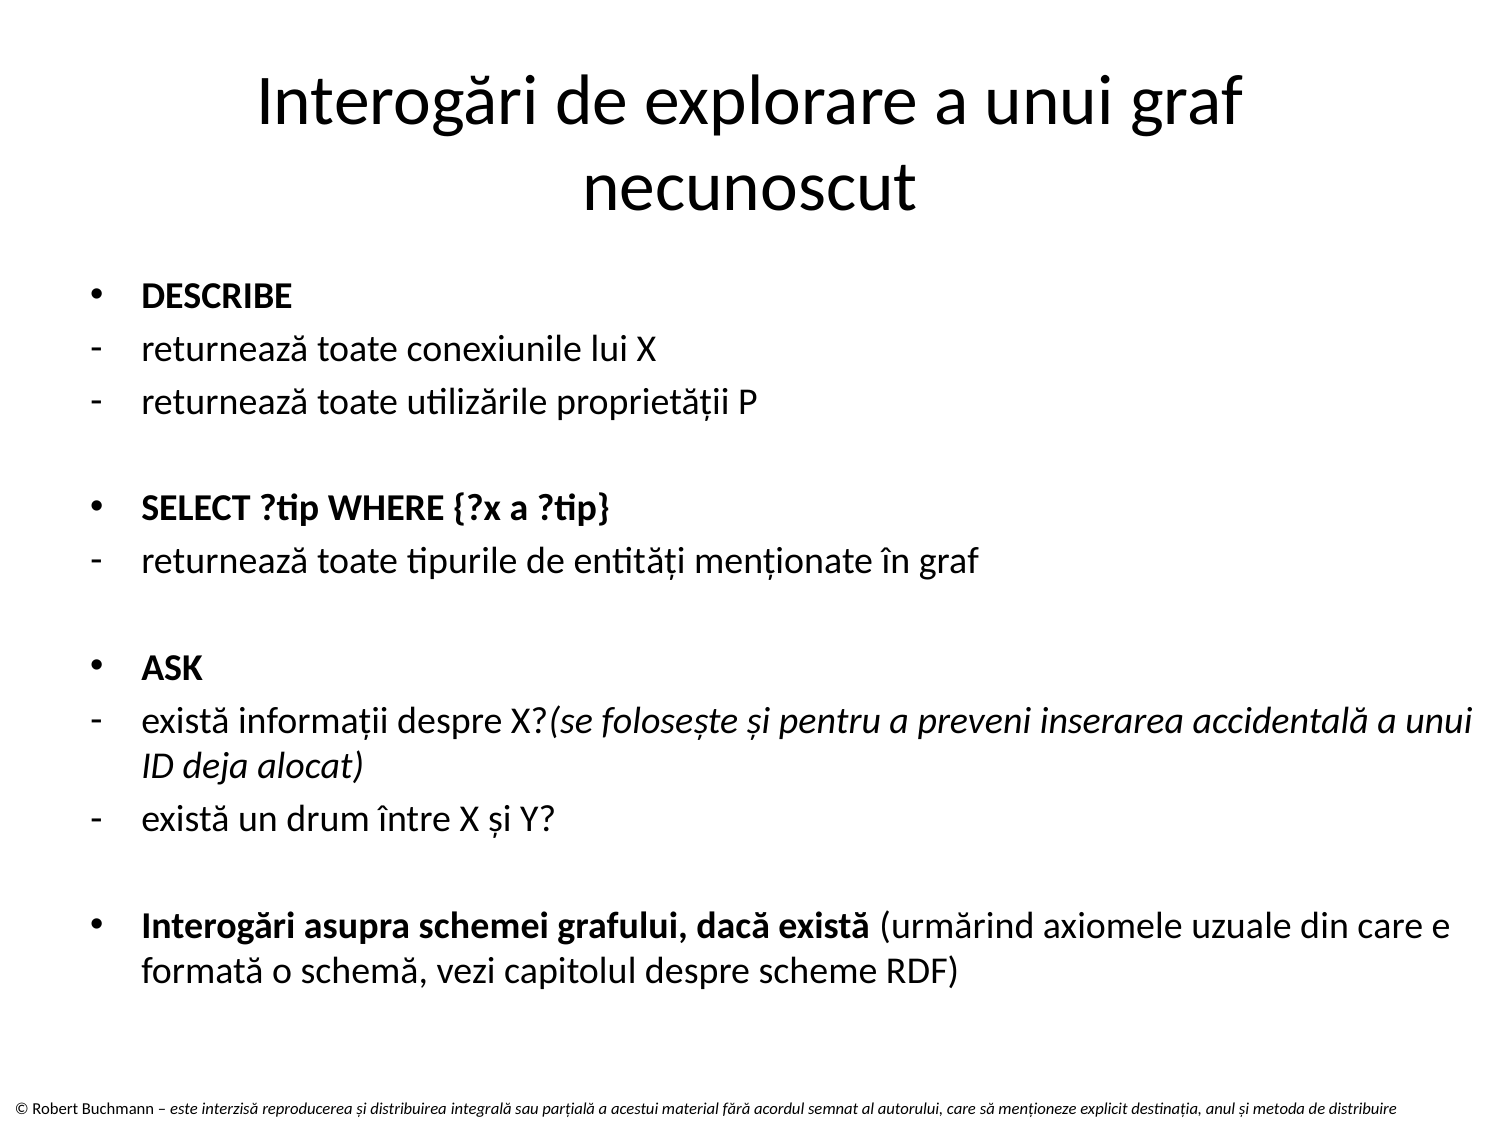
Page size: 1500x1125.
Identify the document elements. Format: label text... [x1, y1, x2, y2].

list DESCRIBE returnează toate conexiunile lui X returnează toate utilizările proprietății P SELECT ?tip WHERE {?x a ?tip} returnează toate tipurile de entități menționate în graf ASK există informații despre X?(se folosește și pentru a preveni inserarea accidentală a unui ID deja alocat) există un drum între X și Y? Interogări asupra schemei grafului, dacă există (urmărind axiomele uzuale din care e formată o schemă, vezi capitolul despre scheme RDF) [75, 262, 1500, 1005]
title Interogări de explorare a unui graf necunoscut [75, 45, 1425, 233]
